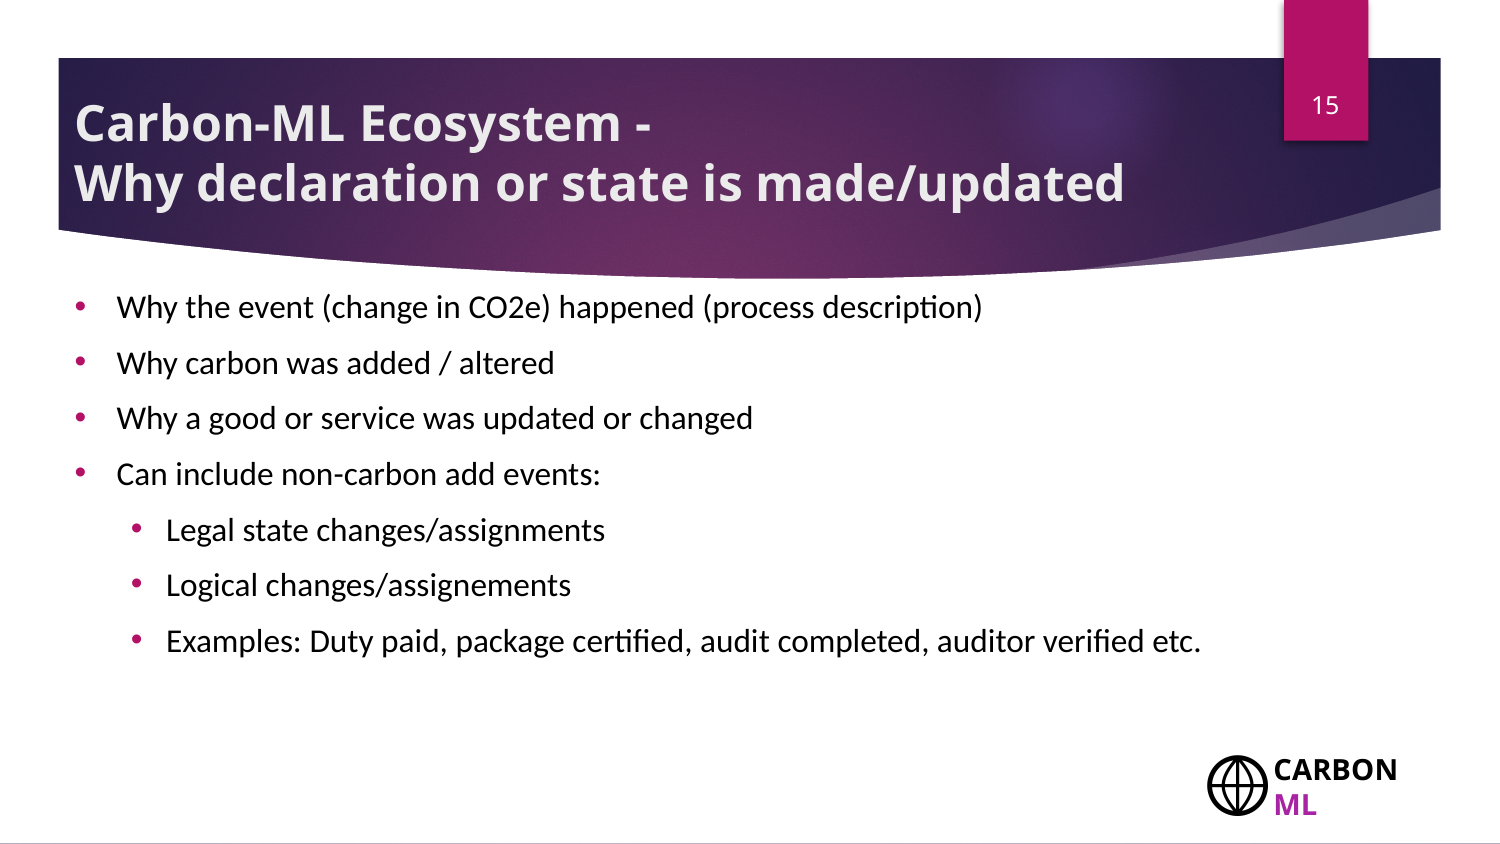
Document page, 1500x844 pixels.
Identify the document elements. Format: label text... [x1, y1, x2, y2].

picture [59, 58, 1440, 278]
list Why the event (change in CO2e) happened (process description) Why carbon was added / altered Why a good or service was updated or changed Can include non-carbon add events: Legal state changes/assignments Logical changes/assignements Examples: Duty paid, package certified, audit completed, auditor verified etc. [59, 278, 1439, 741]
table_cell M to G [1142, 236, 1299, 265]
picture [1199, 747, 1276, 824]
title Carbon-ML Ecosystem - Why declaration or state is made/updated [59, 81, 1248, 223]
slide_number 15 [1273, 36, 1377, 131]
